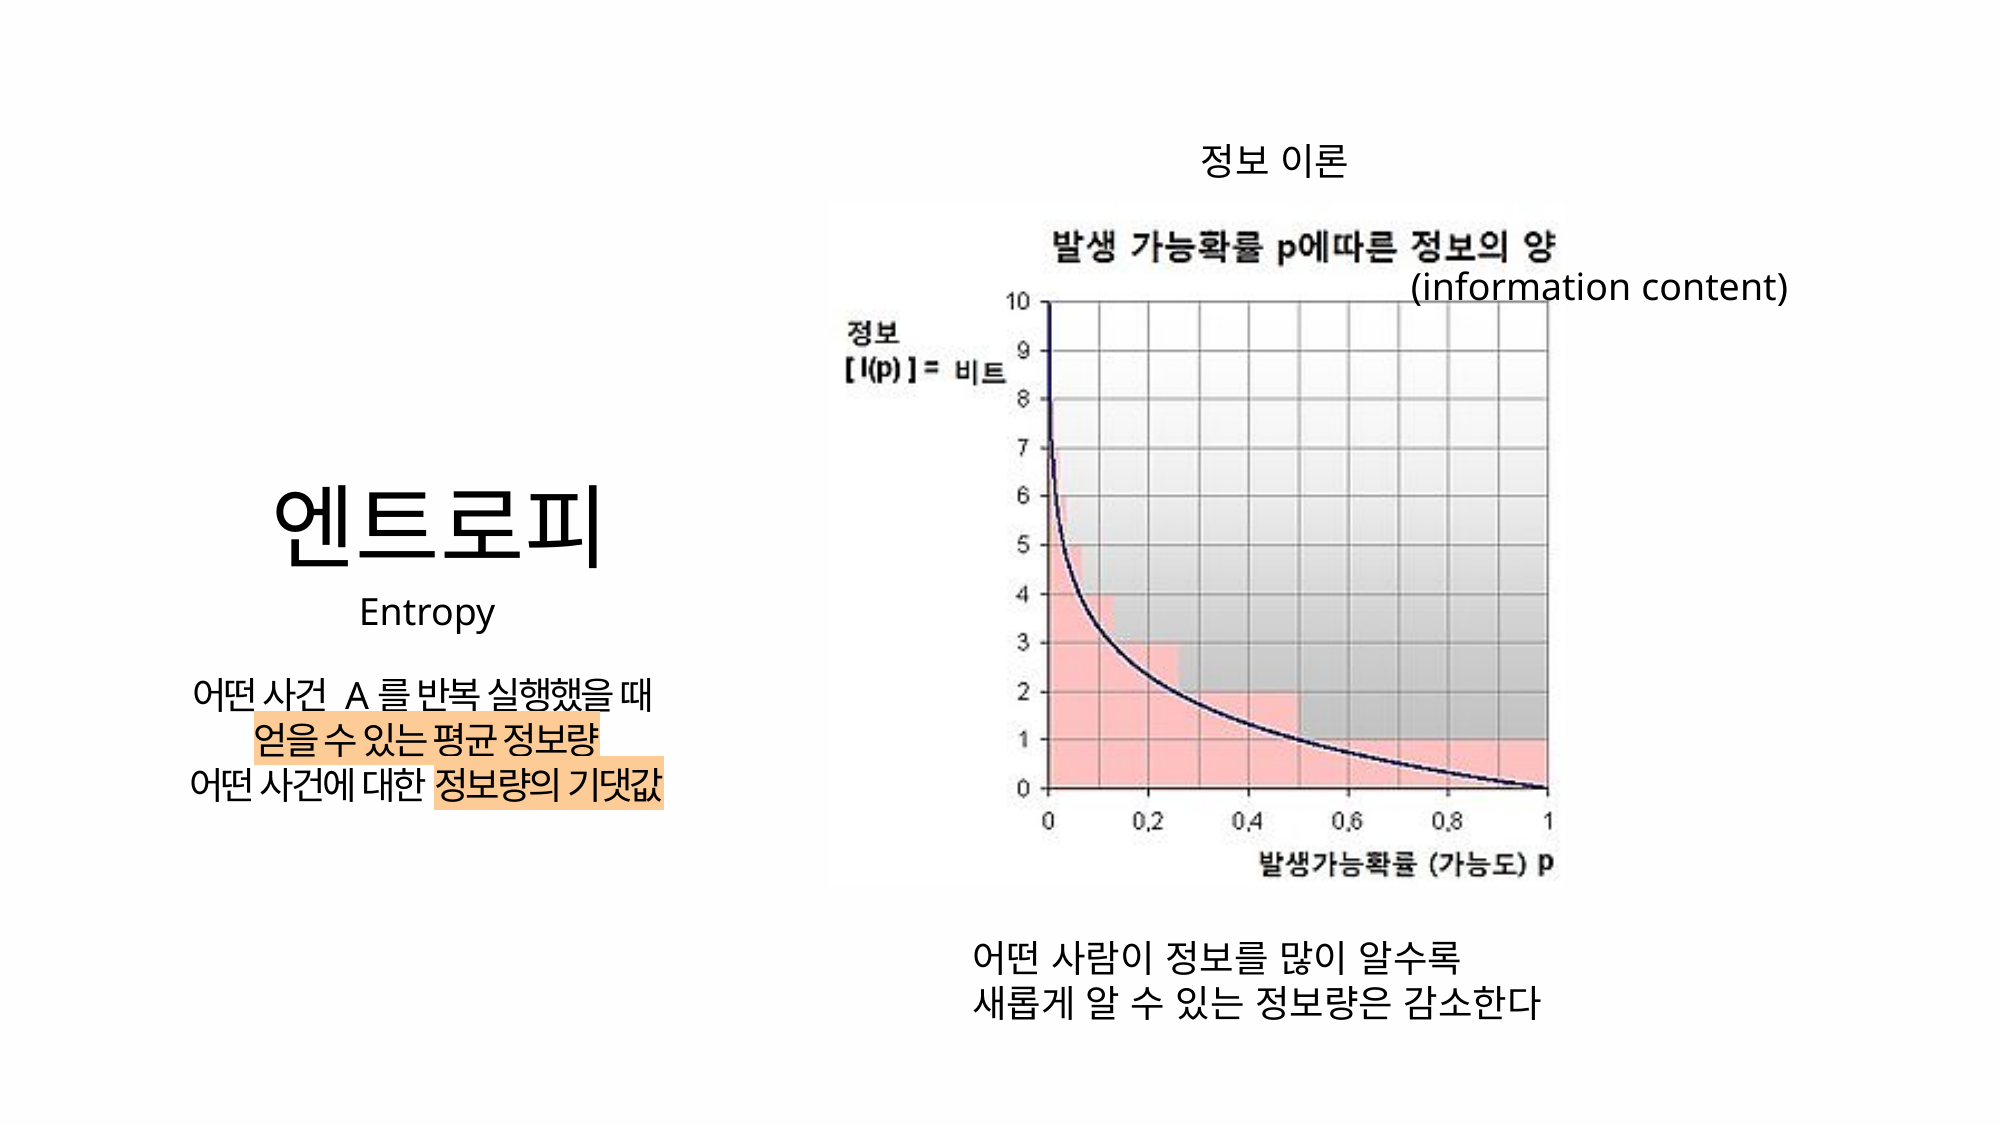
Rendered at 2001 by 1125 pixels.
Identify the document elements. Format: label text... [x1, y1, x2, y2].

picture [829, 203, 1565, 886]
text_box 정보 이론 [866, 130, 1684, 191]
text_box Entropy [172, 580, 682, 641]
title 엔트로피 [13, 423, 829, 641]
text_box 어떤 사건 A를 반복 실행했을 때 얻을 수 있는 평균 정보량 어떤 사건에 대한 정보량의 기댓값 [120, 664, 734, 815]
text_box 어떤 사람이 정보를 많이 알수록 새롭게 알 수 있는 정보량은 감소한다 [957, 928, 1684, 1033]
text_box (information content) [1565, 255, 1822, 316]
